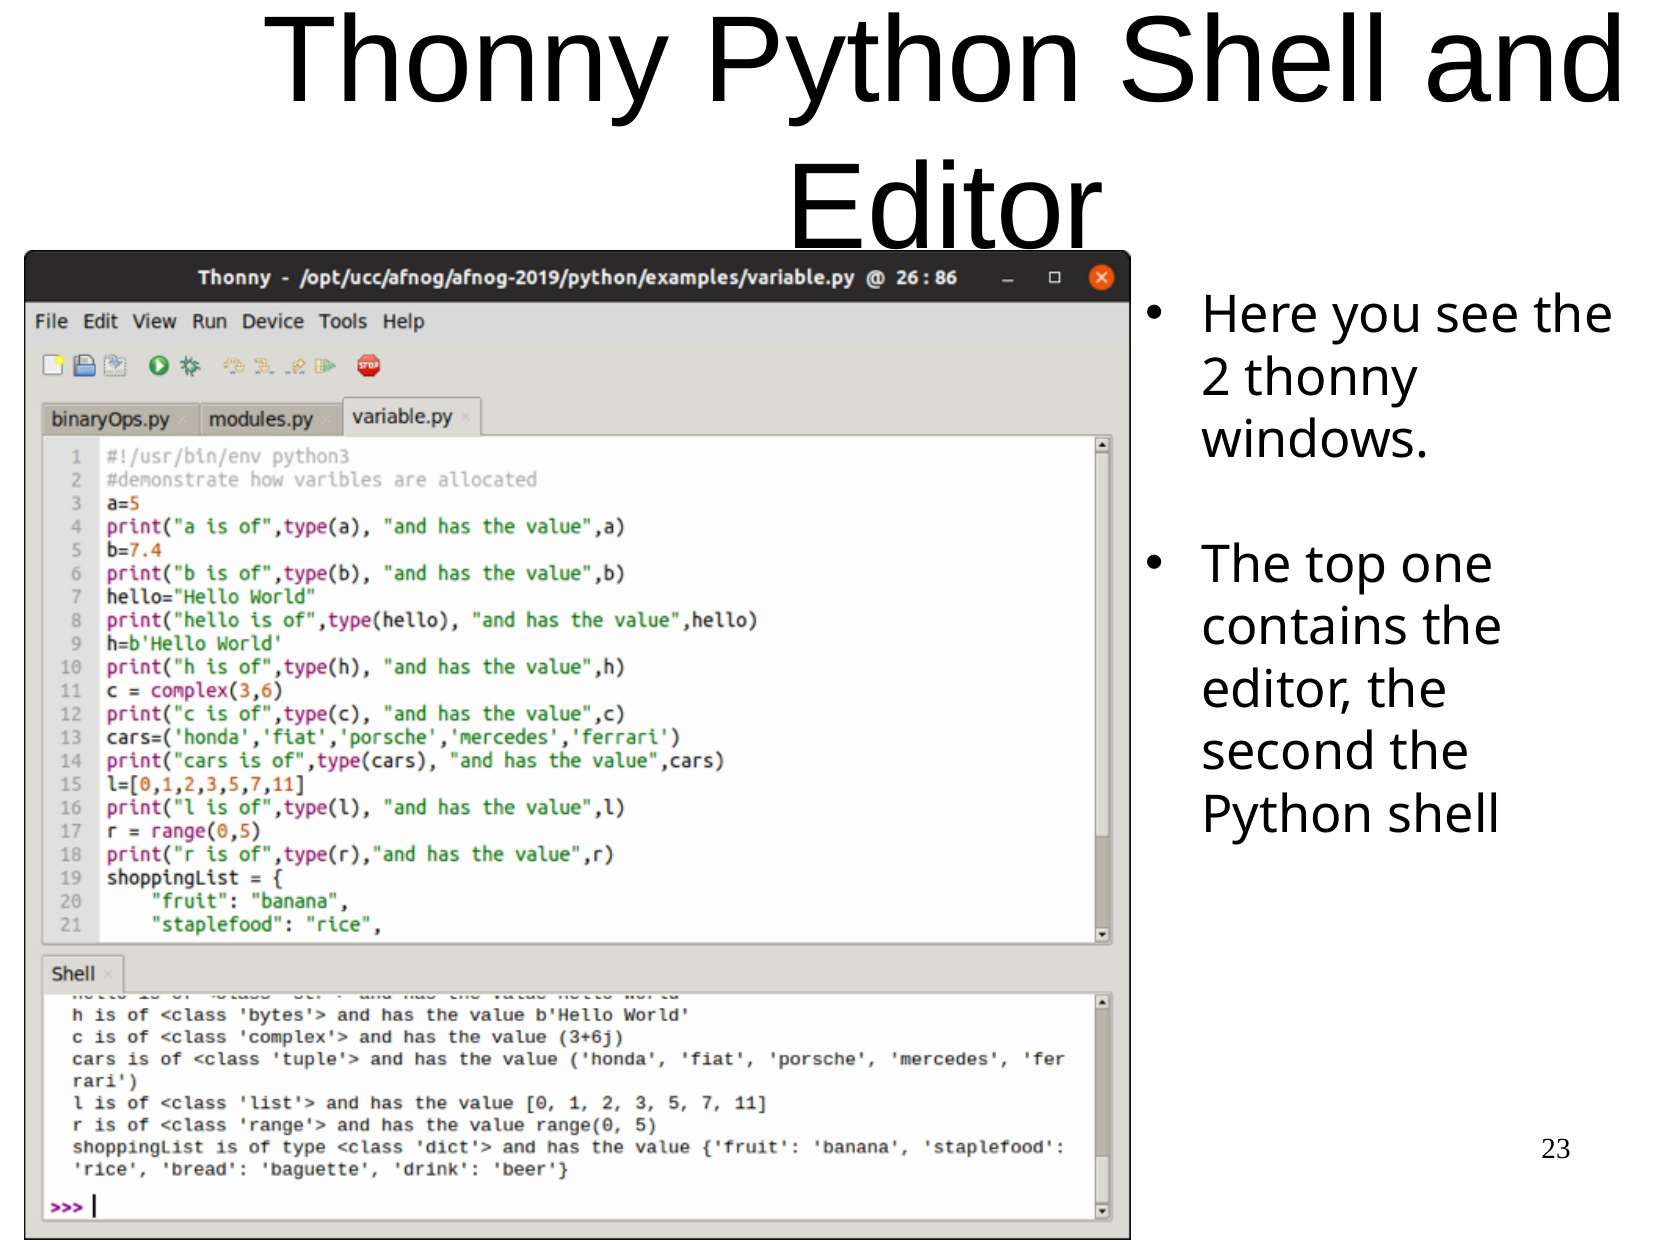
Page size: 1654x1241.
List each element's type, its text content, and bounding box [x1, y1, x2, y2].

title Thonny Python Shell and Editor [257, 49, 1634, 203]
slide_number 23 [1185, 1129, 1571, 1216]
text_box Here you see the 2 thonny windows. The top one contains the editor, the second the Python shell [1131, 272, 1633, 850]
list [24, 250, 1131, 1241]
